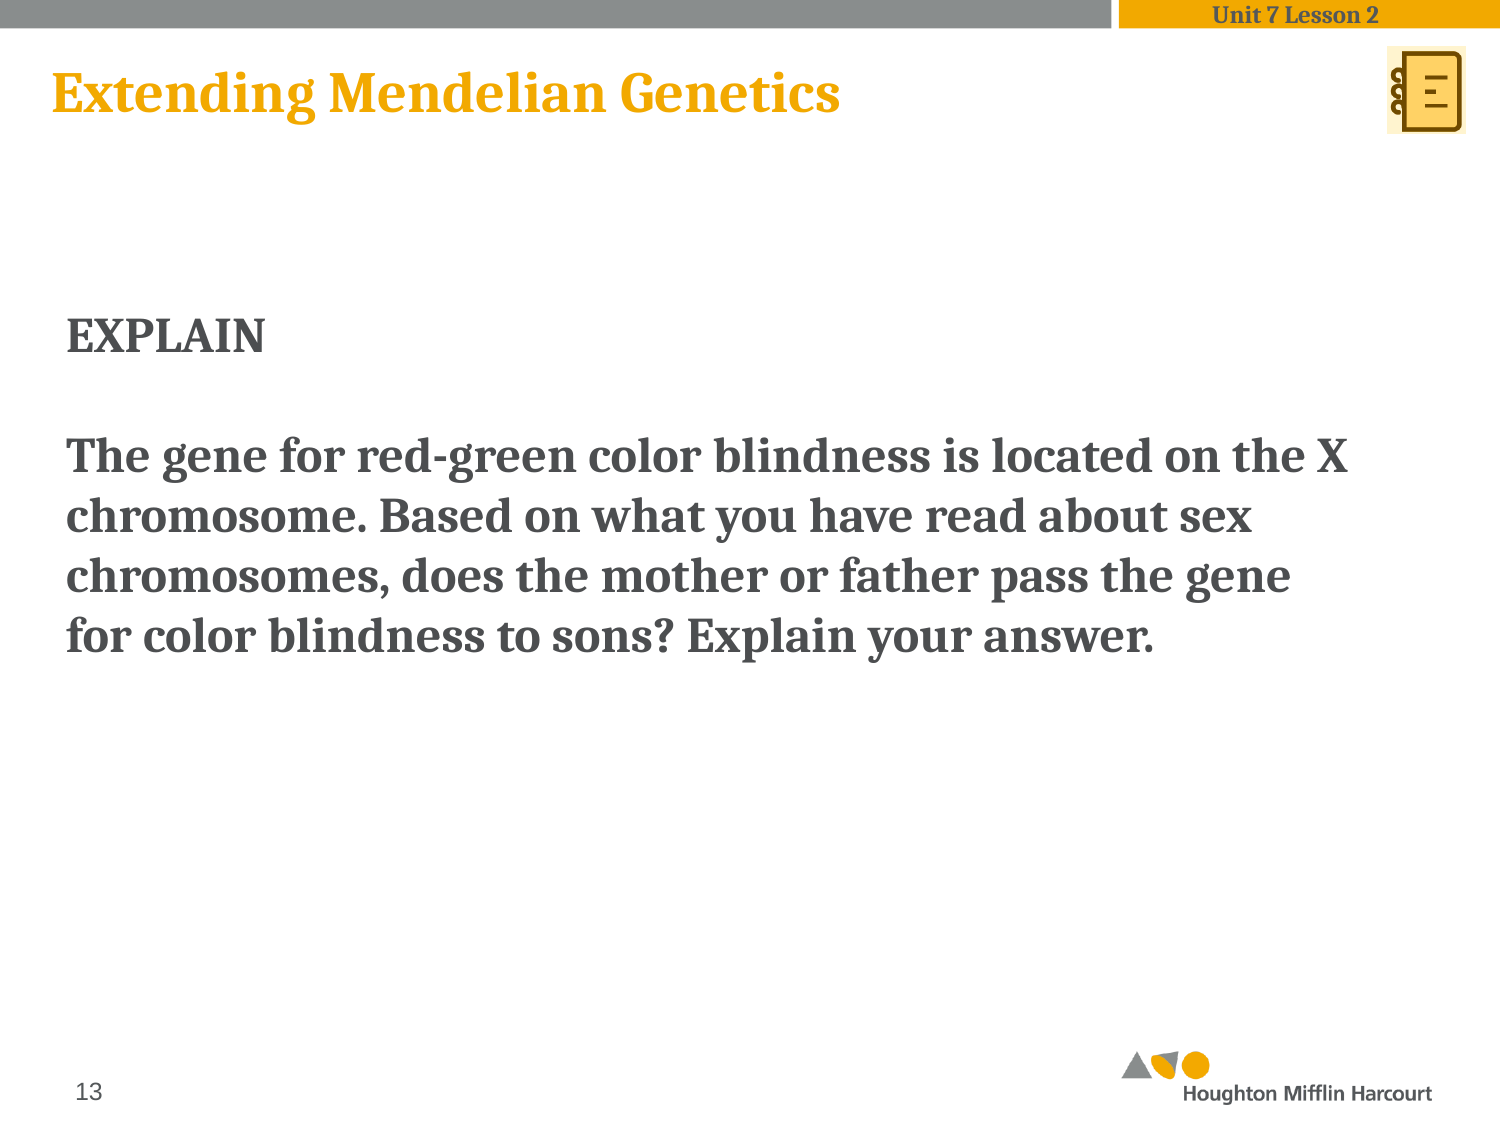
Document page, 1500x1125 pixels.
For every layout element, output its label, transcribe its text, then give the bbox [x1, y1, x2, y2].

text_box Unit 7 Lesson 2 [1197, 0, 1411, 36]
slide_number ‹#› [75, 1045, 187, 1106]
title Extending Mendelian Genetics [51, 46, 1401, 150]
picture [1119, 1049, 1434, 1107]
text_box EXPLAIN The gene for red-green color blindness is located on the X chromosome. Based on what you have read about sex chromosomes, does the mother or father pass the gene for color blindness to sons? Explain your answer. [50, 294, 1371, 674]
picture [1387, 46, 1466, 134]
